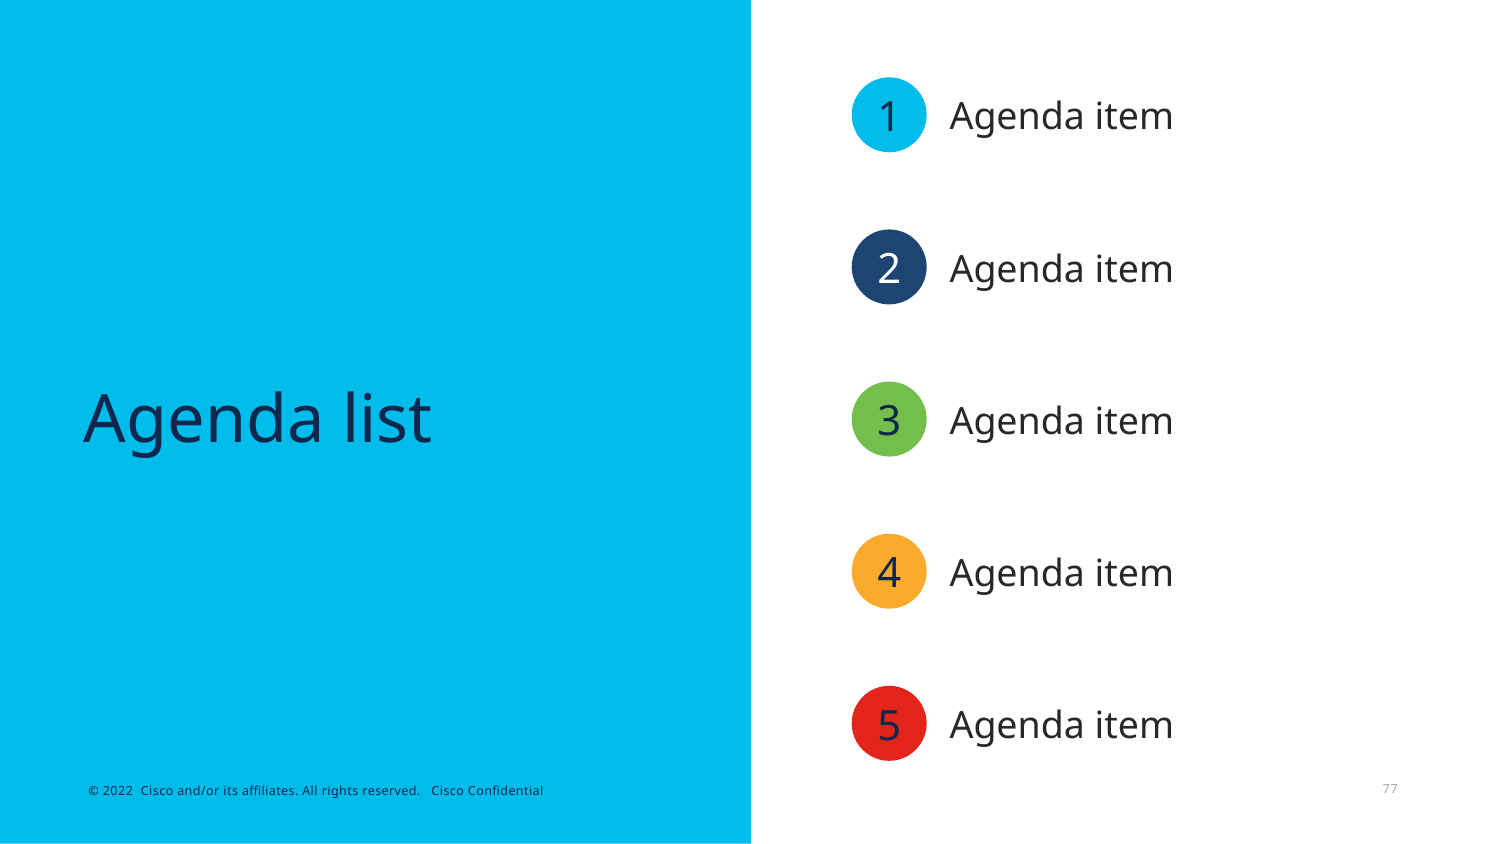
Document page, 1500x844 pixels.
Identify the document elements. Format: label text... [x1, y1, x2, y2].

text_box Agenda item [934, 693, 1371, 754]
text_box 2 [849, 227, 929, 307]
text_box Agenda item [934, 84, 1371, 145]
text_box Agenda item [934, 237, 1371, 297]
text_box 4 [849, 531, 929, 611]
text_box 3 [849, 379, 929, 459]
text_box 5 [849, 683, 929, 763]
title Agenda list [68, 271, 697, 572]
text_box Agenda item [934, 389, 1371, 449]
text_box Agenda item [934, 541, 1371, 602]
text_box 1 [849, 75, 929, 155]
